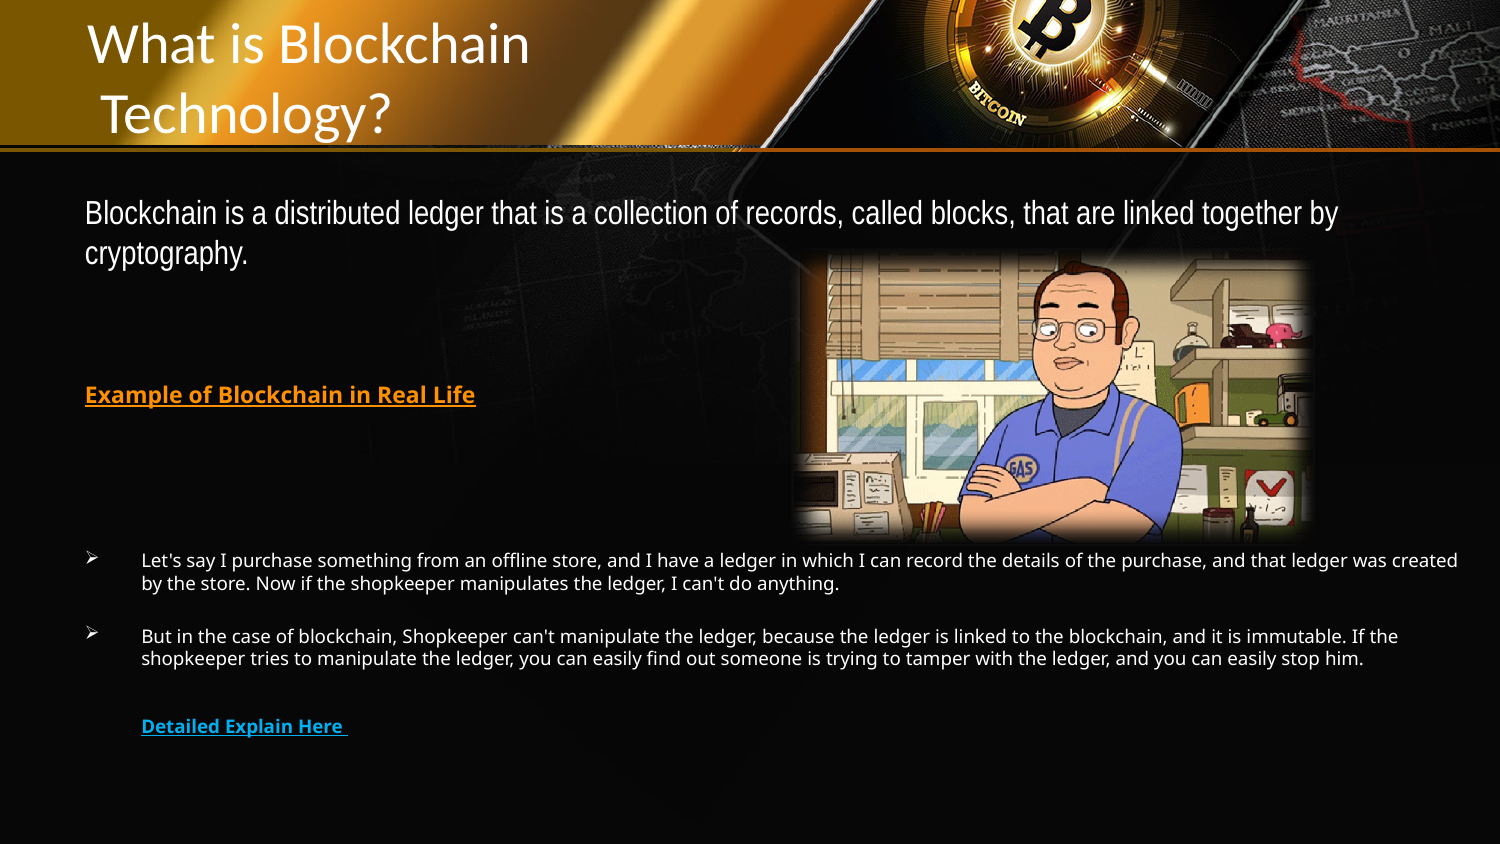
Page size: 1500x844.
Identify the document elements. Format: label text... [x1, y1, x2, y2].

title What is Blockchain Technology? [72, 19, 814, 130]
list Blockchain is a distributed ledger that is a collection of records, called blocks, that are linked together by cryptography. Example of Blockchain in Real Life Let's say I purchase something from an offline store, and I have a ledger in which I can record the details of the purchase, and that ledger was created by the store. Now if the shopkeeper manipulates the ledger, I can't do anything. But in the case of blockchain, Shopkeeper can't manipulate the ledger, because the ledger is linked to the blockchain, and it is immutable. If the shopkeeper tries to manipulate the ledger, you can easily find out someone is trying to tamper with the ledger, and you can easily stop him. Detailed Explain Here [70, 183, 1481, 810]
picture [0, 0, 1500, 844]
